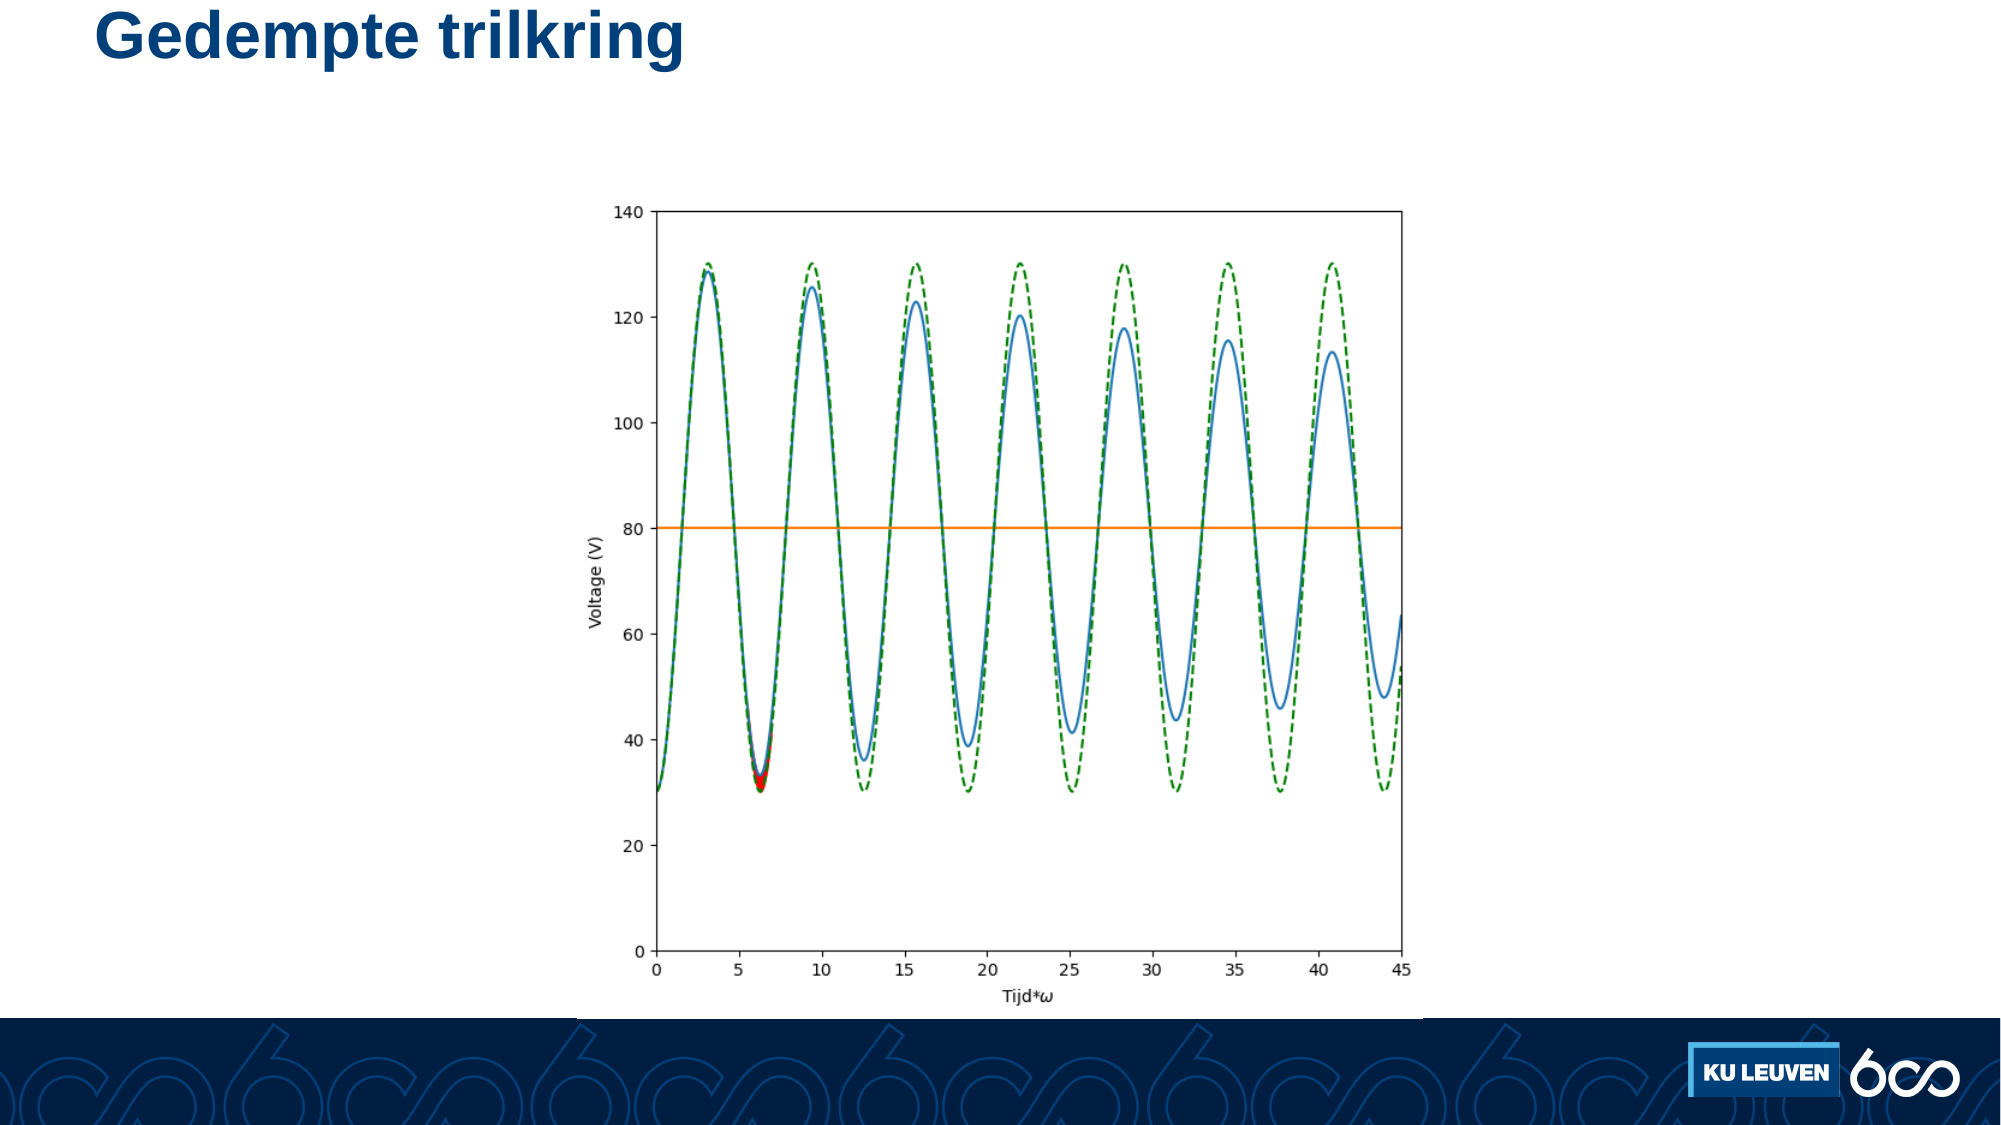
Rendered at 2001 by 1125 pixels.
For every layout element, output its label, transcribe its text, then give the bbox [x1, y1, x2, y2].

picture [0, 193, 2001, 1125]
title Gedempte trilkring [94, 0, 1906, 108]
